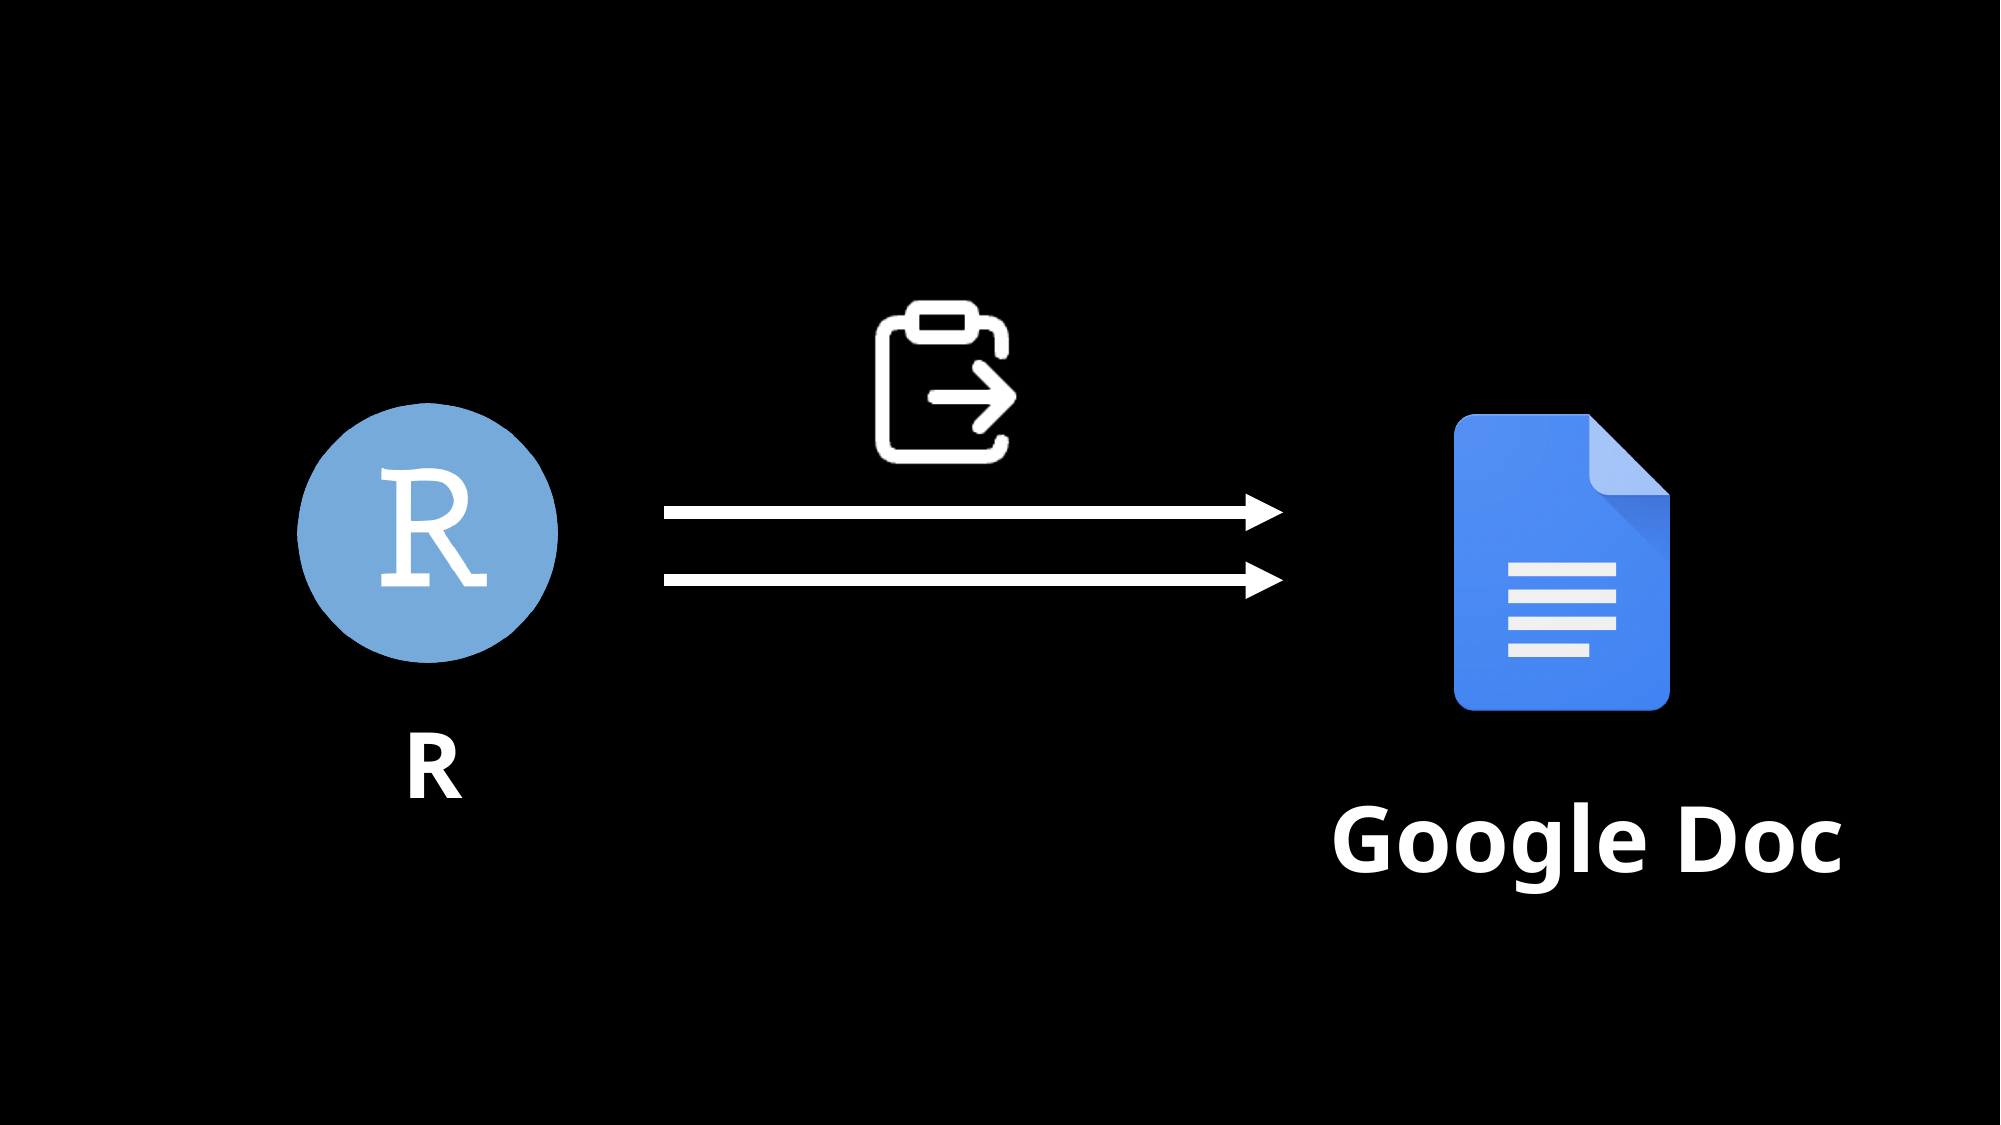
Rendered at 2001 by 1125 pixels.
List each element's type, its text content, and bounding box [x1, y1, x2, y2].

text_box R [387, 714, 498, 824]
picture [853, 293, 1033, 473]
picture [1454, 413, 1670, 712]
picture [297, 402, 558, 664]
text_box Google Doc [1314, 788, 1886, 897]
